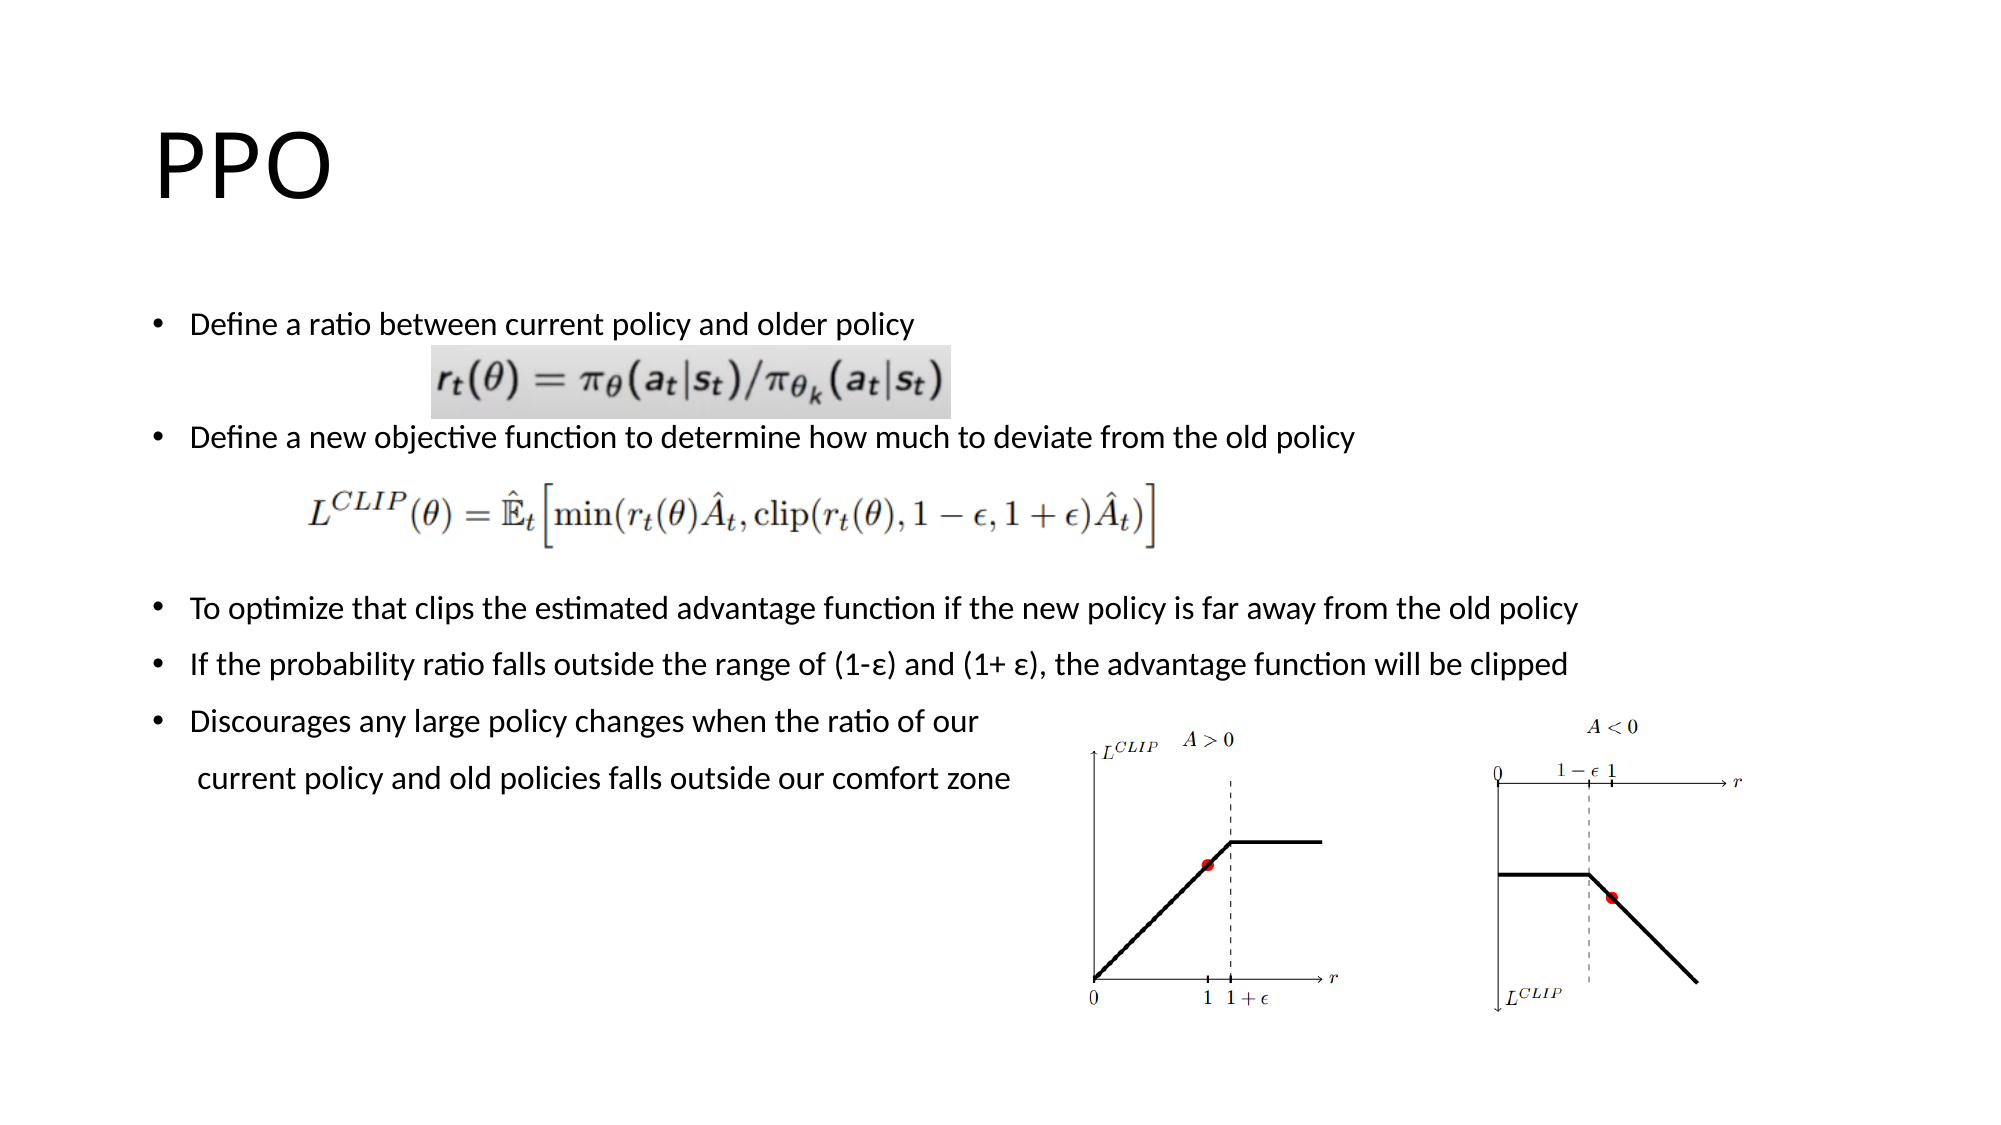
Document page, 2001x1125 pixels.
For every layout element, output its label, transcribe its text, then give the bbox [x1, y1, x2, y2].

title PPO [137, 59, 1863, 278]
list Define a ratio between current policy and older policy Define a new objective function to determine how much to deviate from the old policy To optimize that clips the estimated advantage function if the new policy is far away from the old policy If the probability ratio falls outside the range of (1-ε) and (1+ ε), the advantage function will be clipped Discourages any large policy changes when the ratio of our current policy and old policies falls outside our comfort zone [137, 299, 1863, 1014]
picture [1068, 714, 1749, 1022]
picture [303, 471, 1182, 564]
picture [431, 345, 951, 419]
